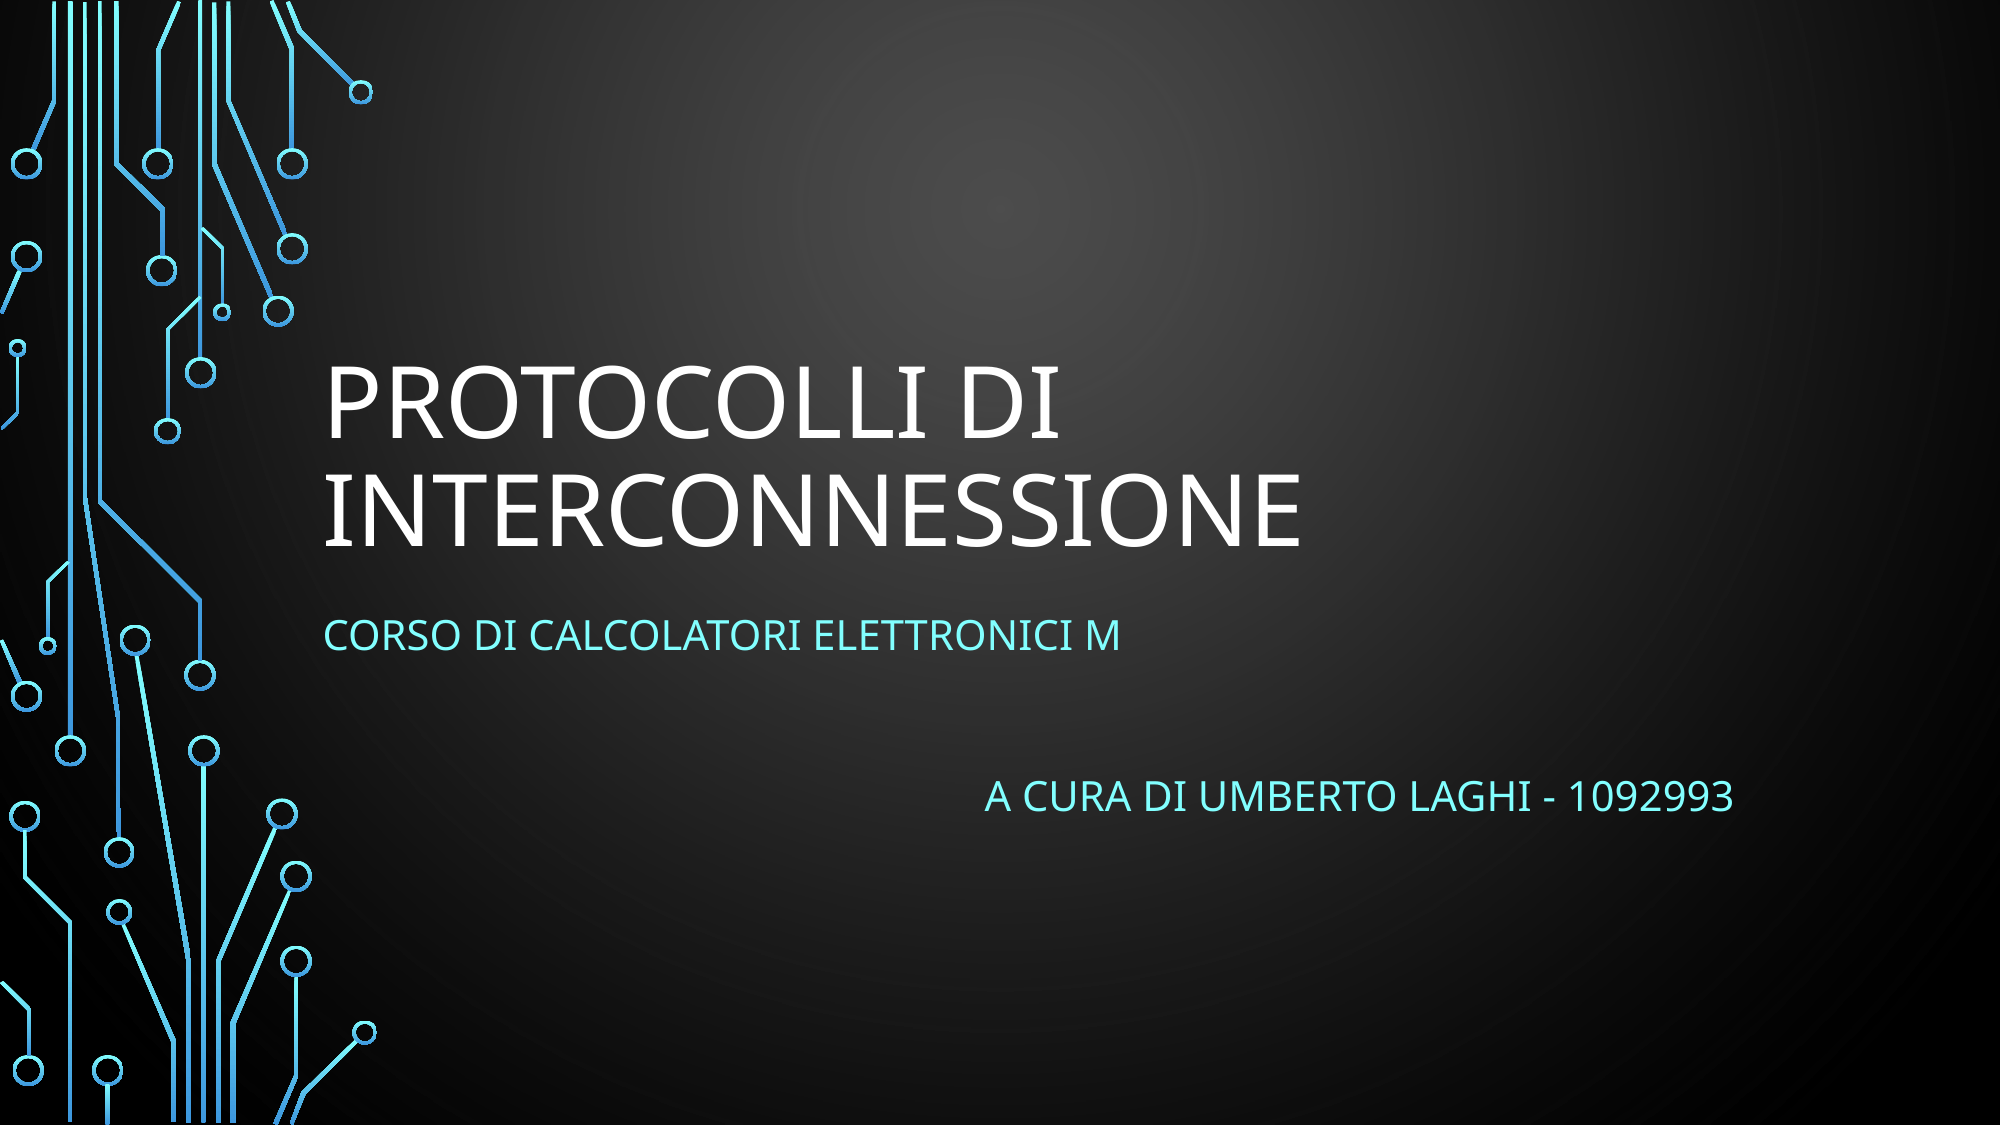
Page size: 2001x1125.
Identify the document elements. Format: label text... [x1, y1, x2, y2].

picture [0, 0, 2000, 1125]
picture [96, 1059, 120, 1082]
picture [15, 245, 38, 268]
title Protocolli di Interconnessione [307, 184, 1750, 576]
picture [15, 684, 38, 708]
subtitle Corso di Calcolatori elettronici m A cura di umberto laghi - 1092993 [307, 590, 1750, 863]
picture [16, 1059, 40, 1082]
picture [284, 949, 308, 973]
picture [280, 152, 304, 176]
picture [356, 1024, 373, 1041]
